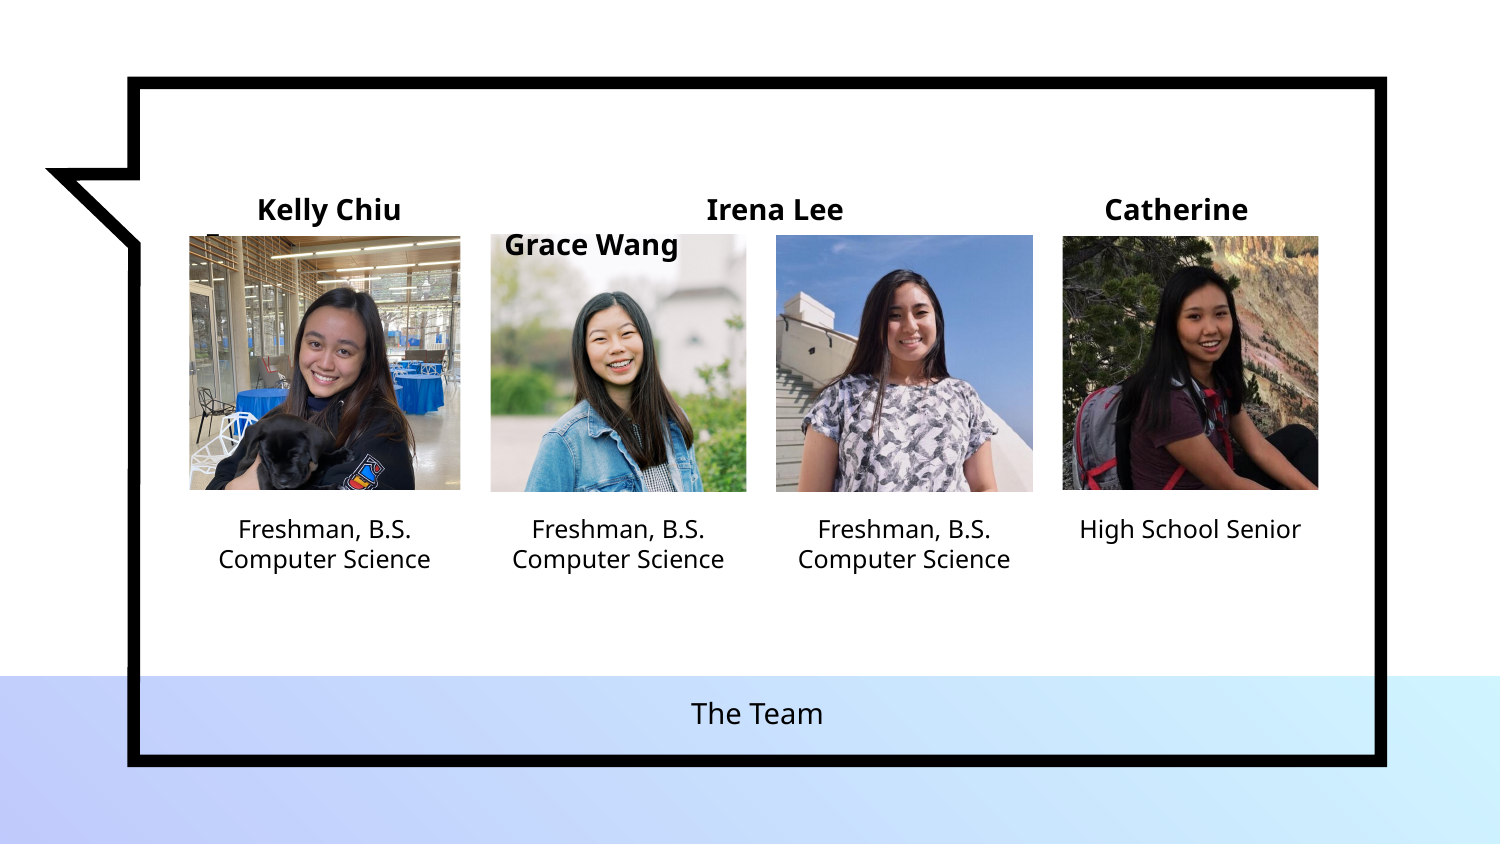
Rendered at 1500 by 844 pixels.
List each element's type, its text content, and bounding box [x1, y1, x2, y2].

text_box Freshman, B.S. Computer Science [189, 498, 461, 620]
picture [189, 236, 461, 490]
picture [1062, 236, 1319, 490]
text_box High School Senior [1055, 498, 1326, 620]
text_box Freshman, B.S. Computer Science [769, 498, 1040, 620]
text_box Kelly Chiu Irena Lee Catherine Fang Grace Wang [189, 176, 1319, 287]
text_box Freshman, B.S. Computer Science [483, 498, 755, 620]
picture [776, 234, 1033, 492]
list The Team [134, 670, 1381, 756]
picture [490, 234, 747, 492]
